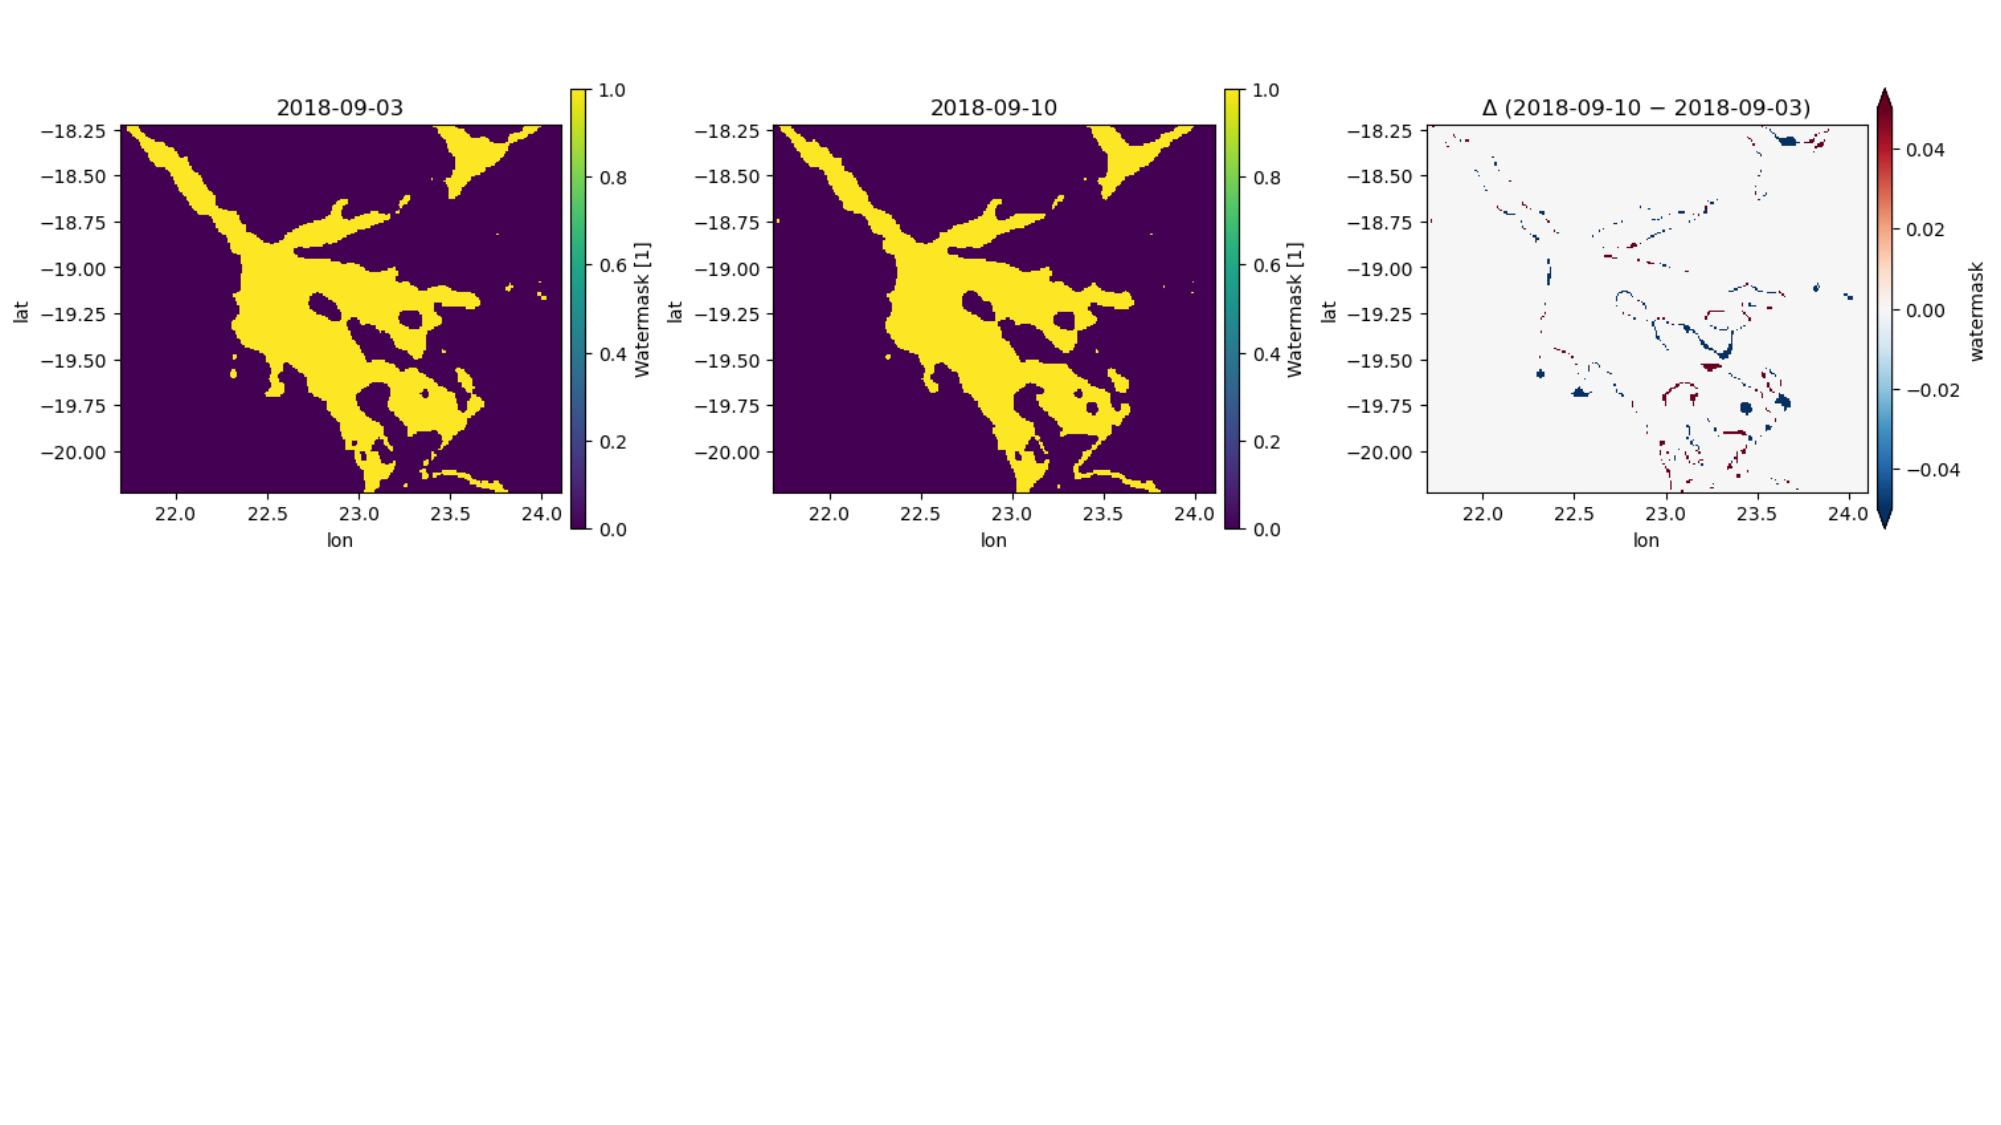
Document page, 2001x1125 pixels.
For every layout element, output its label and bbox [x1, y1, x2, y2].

picture [0, 69, 2000, 563]
